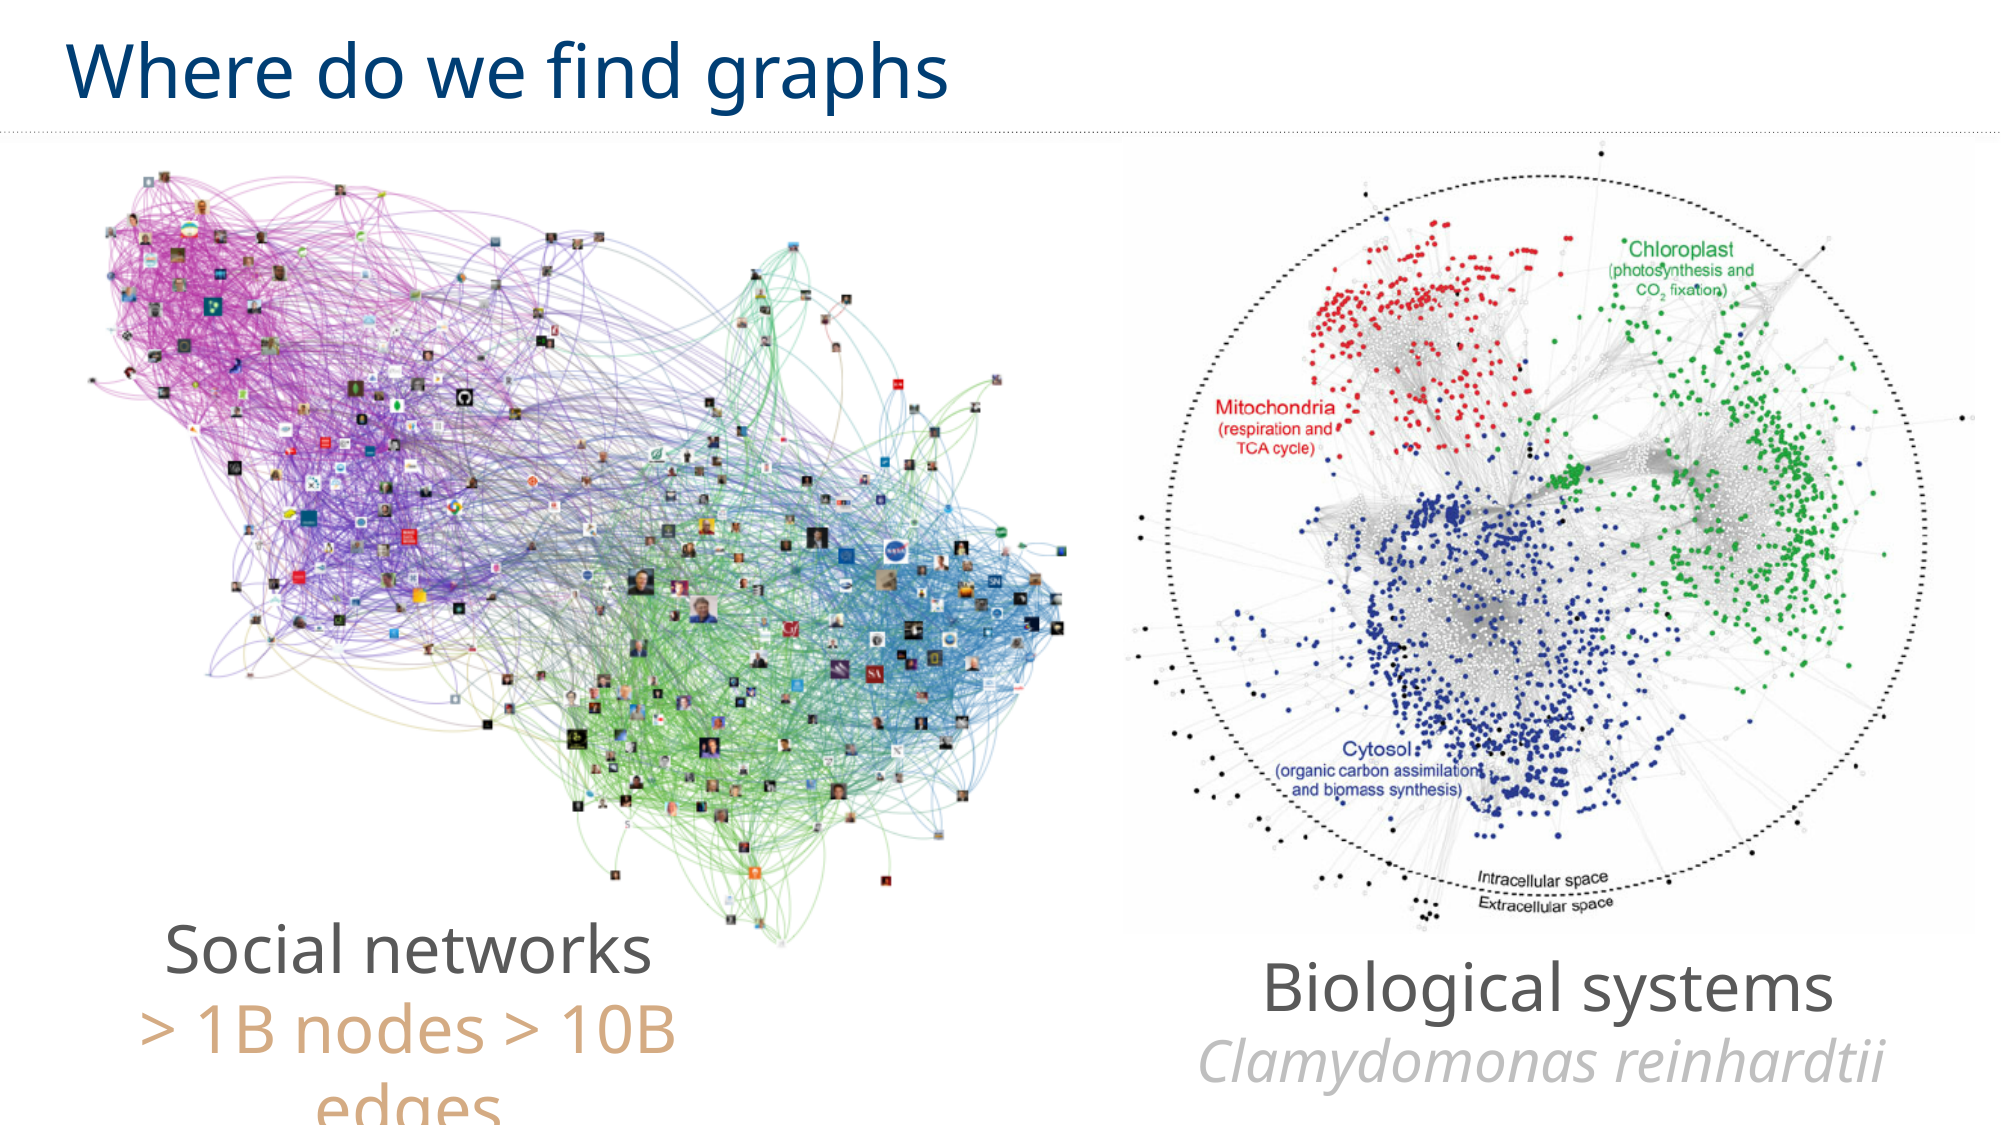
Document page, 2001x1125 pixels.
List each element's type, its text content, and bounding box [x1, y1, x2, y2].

picture [50, 153, 1107, 972]
text_box Social networks > 1B nodes > 10B edges [25, 899, 794, 1125]
picture [1122, 137, 1976, 934]
text_box Where do we find graphs [50, 32, 1959, 106]
text_box Biological systems Clamydomonas reinhardtii [1164, 943, 1933, 1102]
